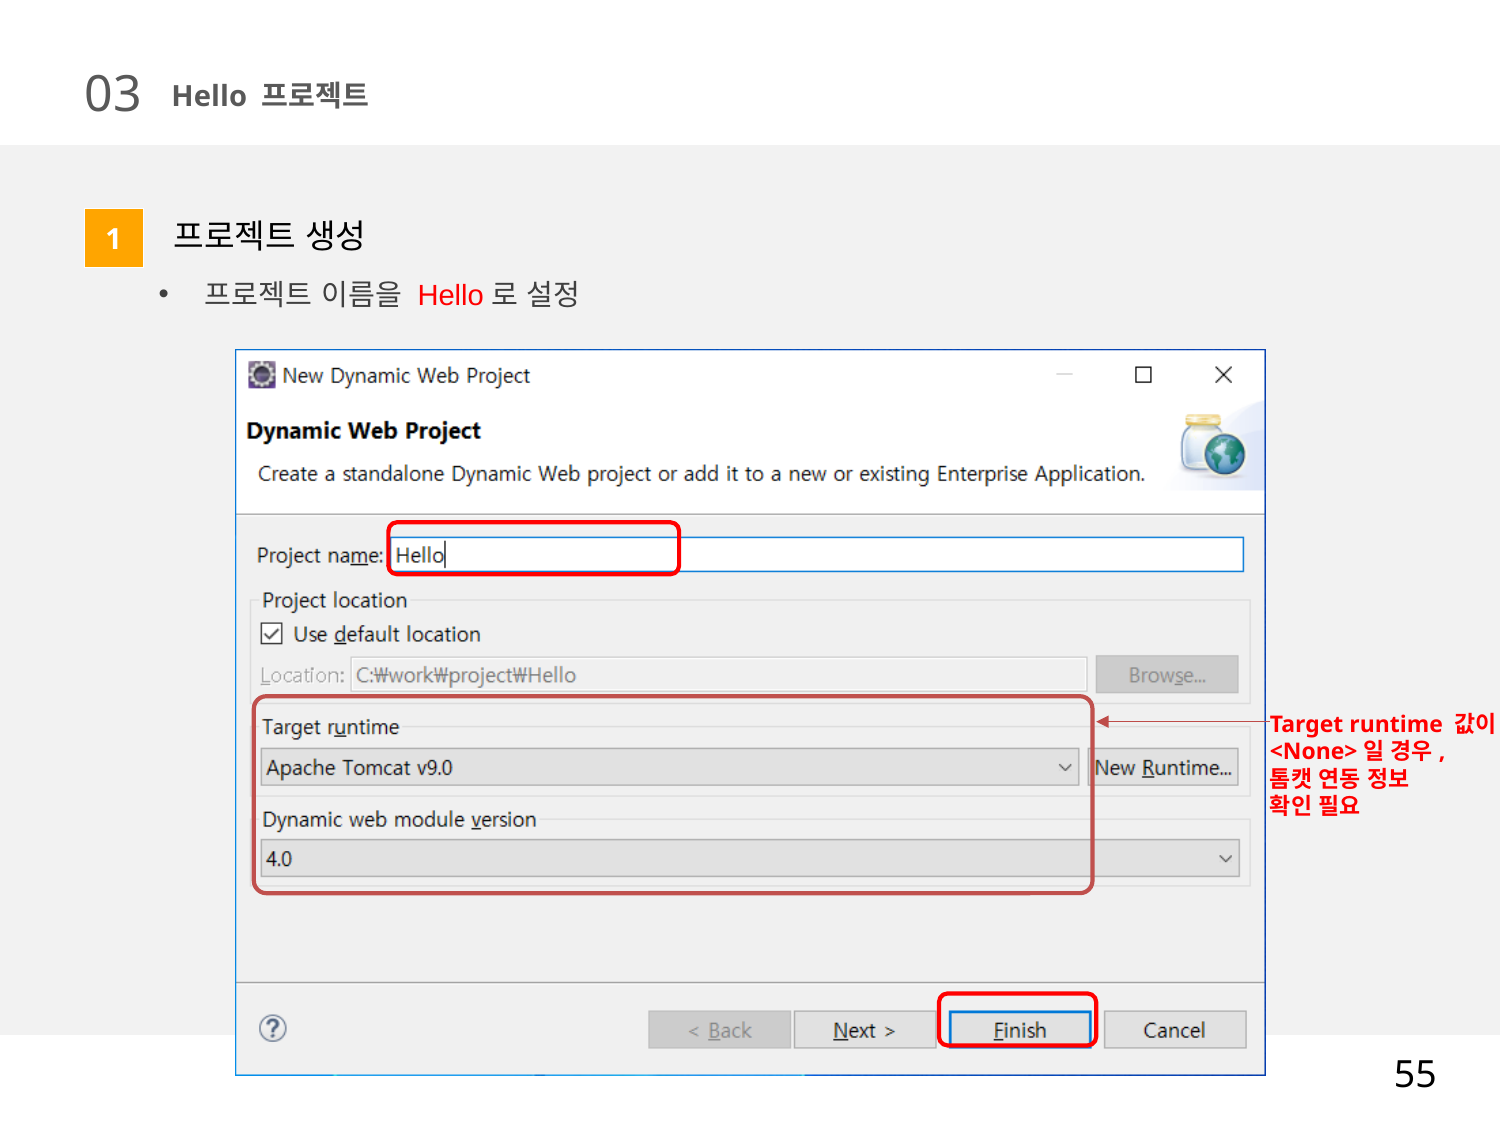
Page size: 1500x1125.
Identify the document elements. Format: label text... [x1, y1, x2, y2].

slide_number 55 [1379, 1043, 1468, 1103]
text_box Target runtime 값이 <None>일 경우, 톰캣 연동 정보 확인 필요 [1271, 701, 1500, 827]
table_header 1 [85, 209, 143, 267]
picture [234, 349, 1267, 1077]
text_box 프로젝트 생성 프로젝트 이름을 Hello로 설정 [77, 208, 1424, 319]
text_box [64, 54, 389, 131]
